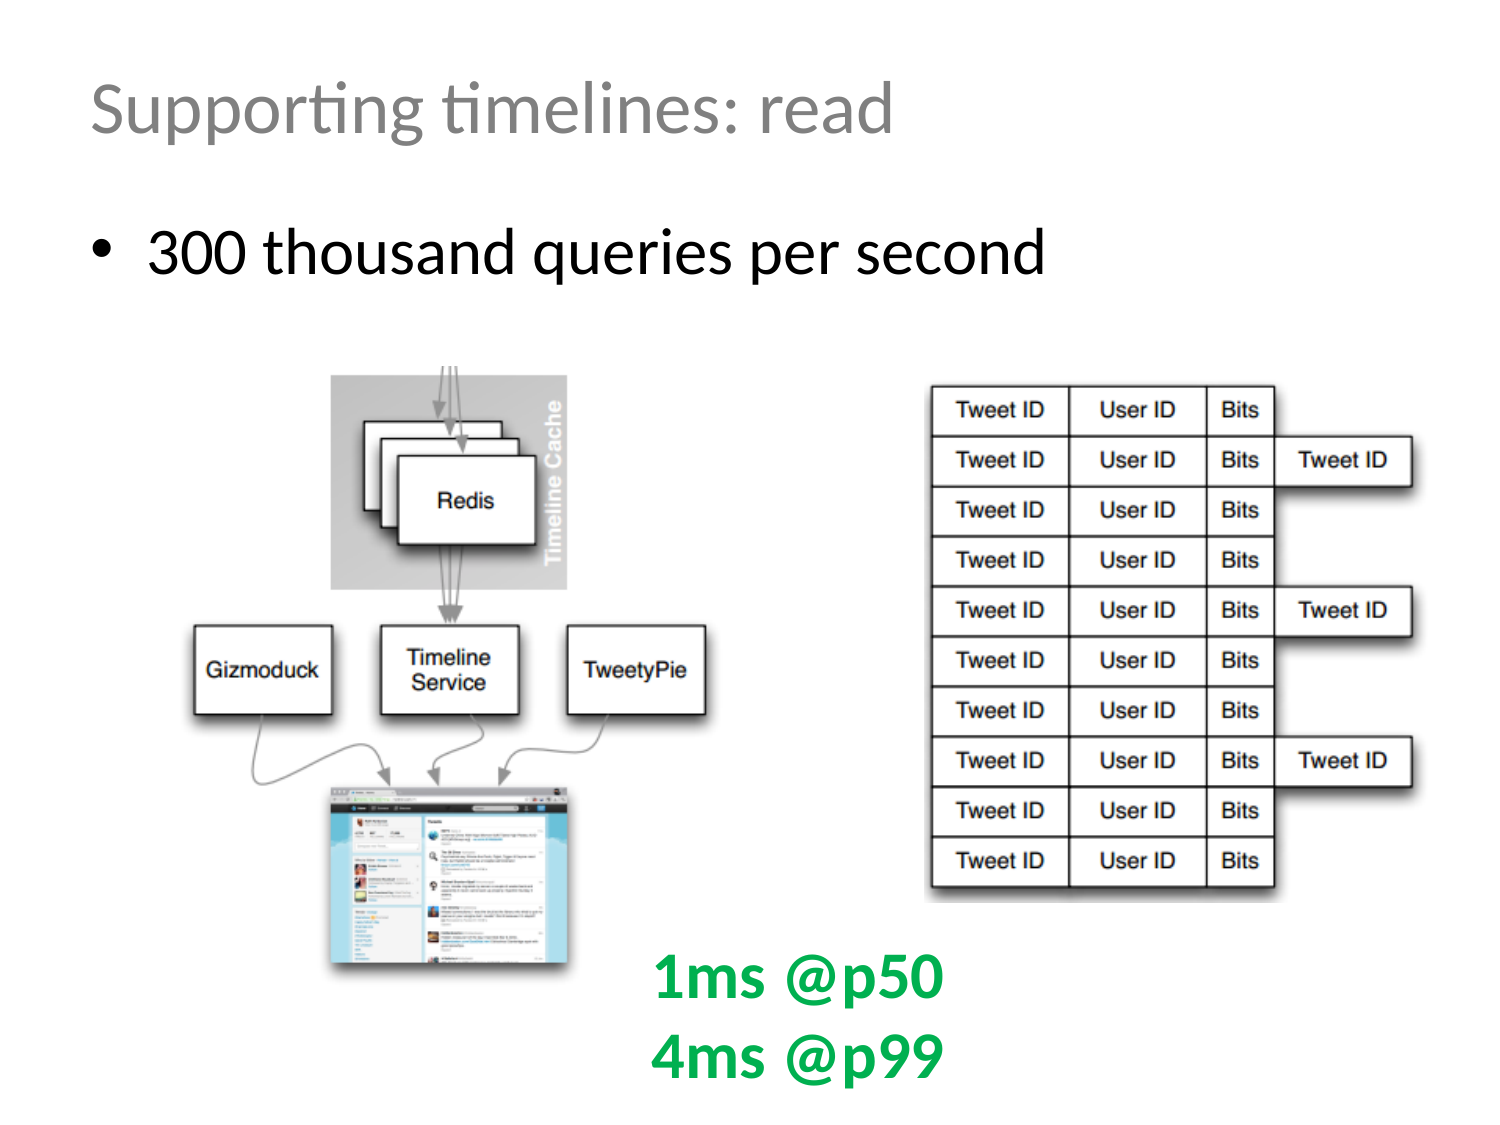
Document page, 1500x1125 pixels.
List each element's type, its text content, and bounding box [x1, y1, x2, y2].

picture [924, 366, 1429, 904]
list 300 thousand queries per second [75, 200, 1425, 1005]
picture [112, 366, 777, 988]
title Supporting timelines: read [75, 45, 1425, 163]
text_box 1ms @p50 4ms @p99 [637, 924, 1086, 1100]
